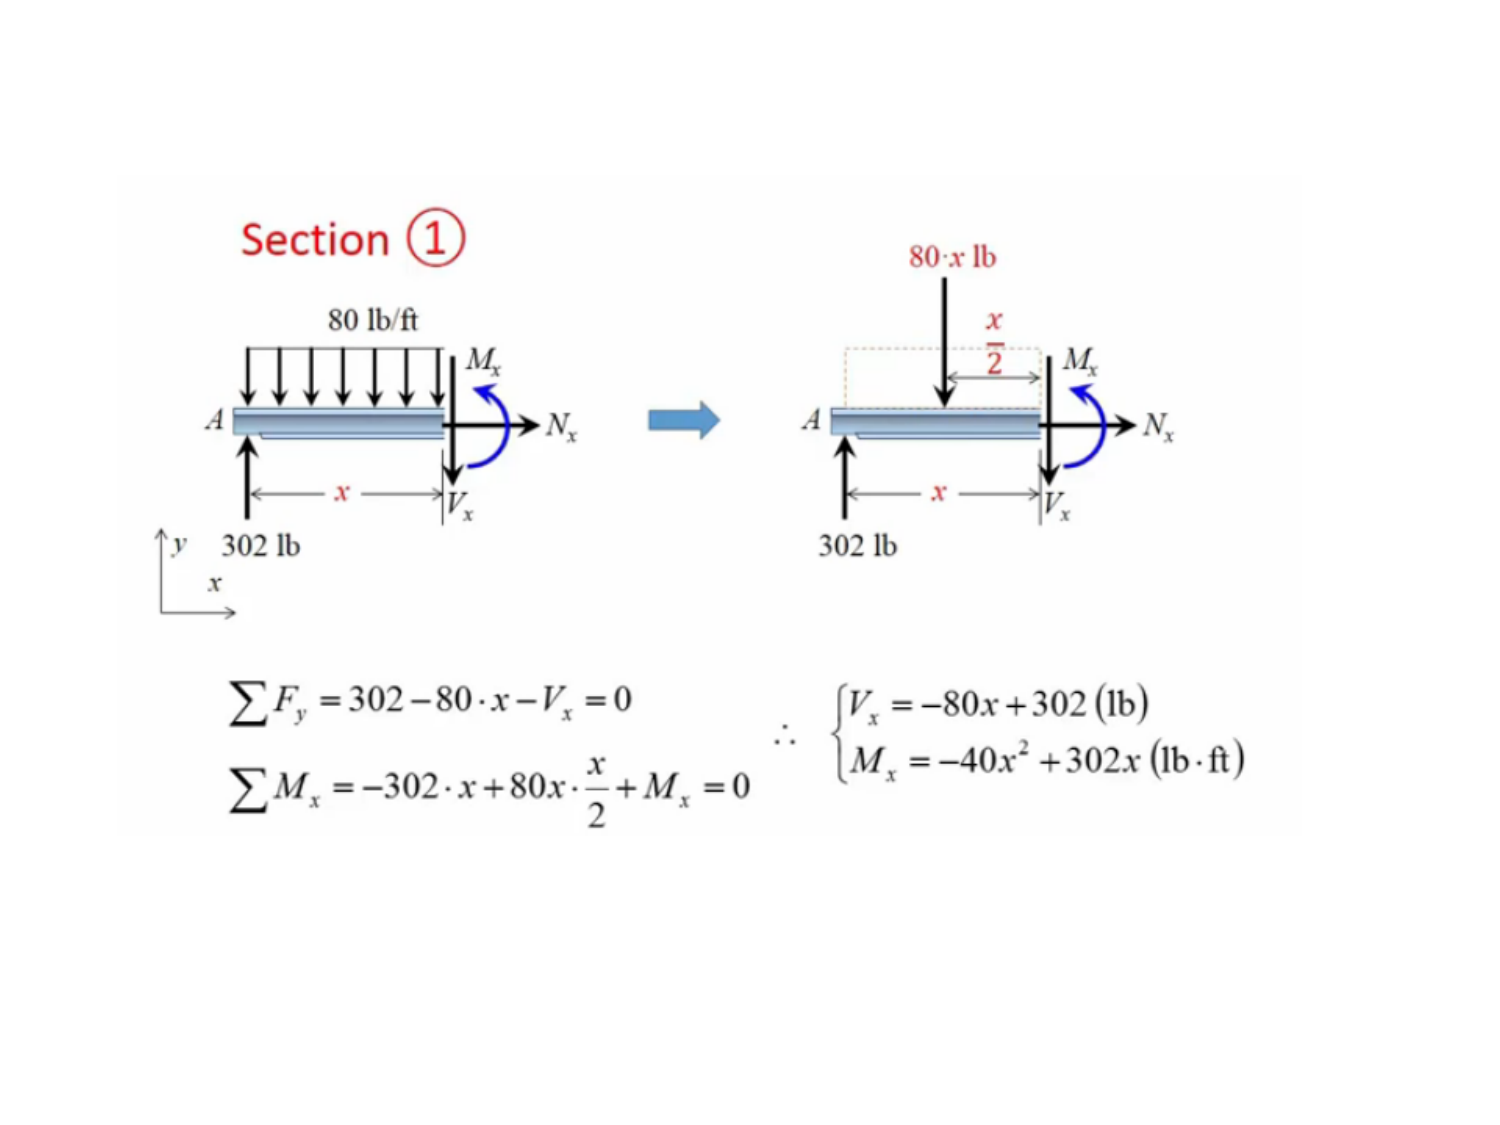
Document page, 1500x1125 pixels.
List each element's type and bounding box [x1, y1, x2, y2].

picture [116, 175, 1302, 836]
